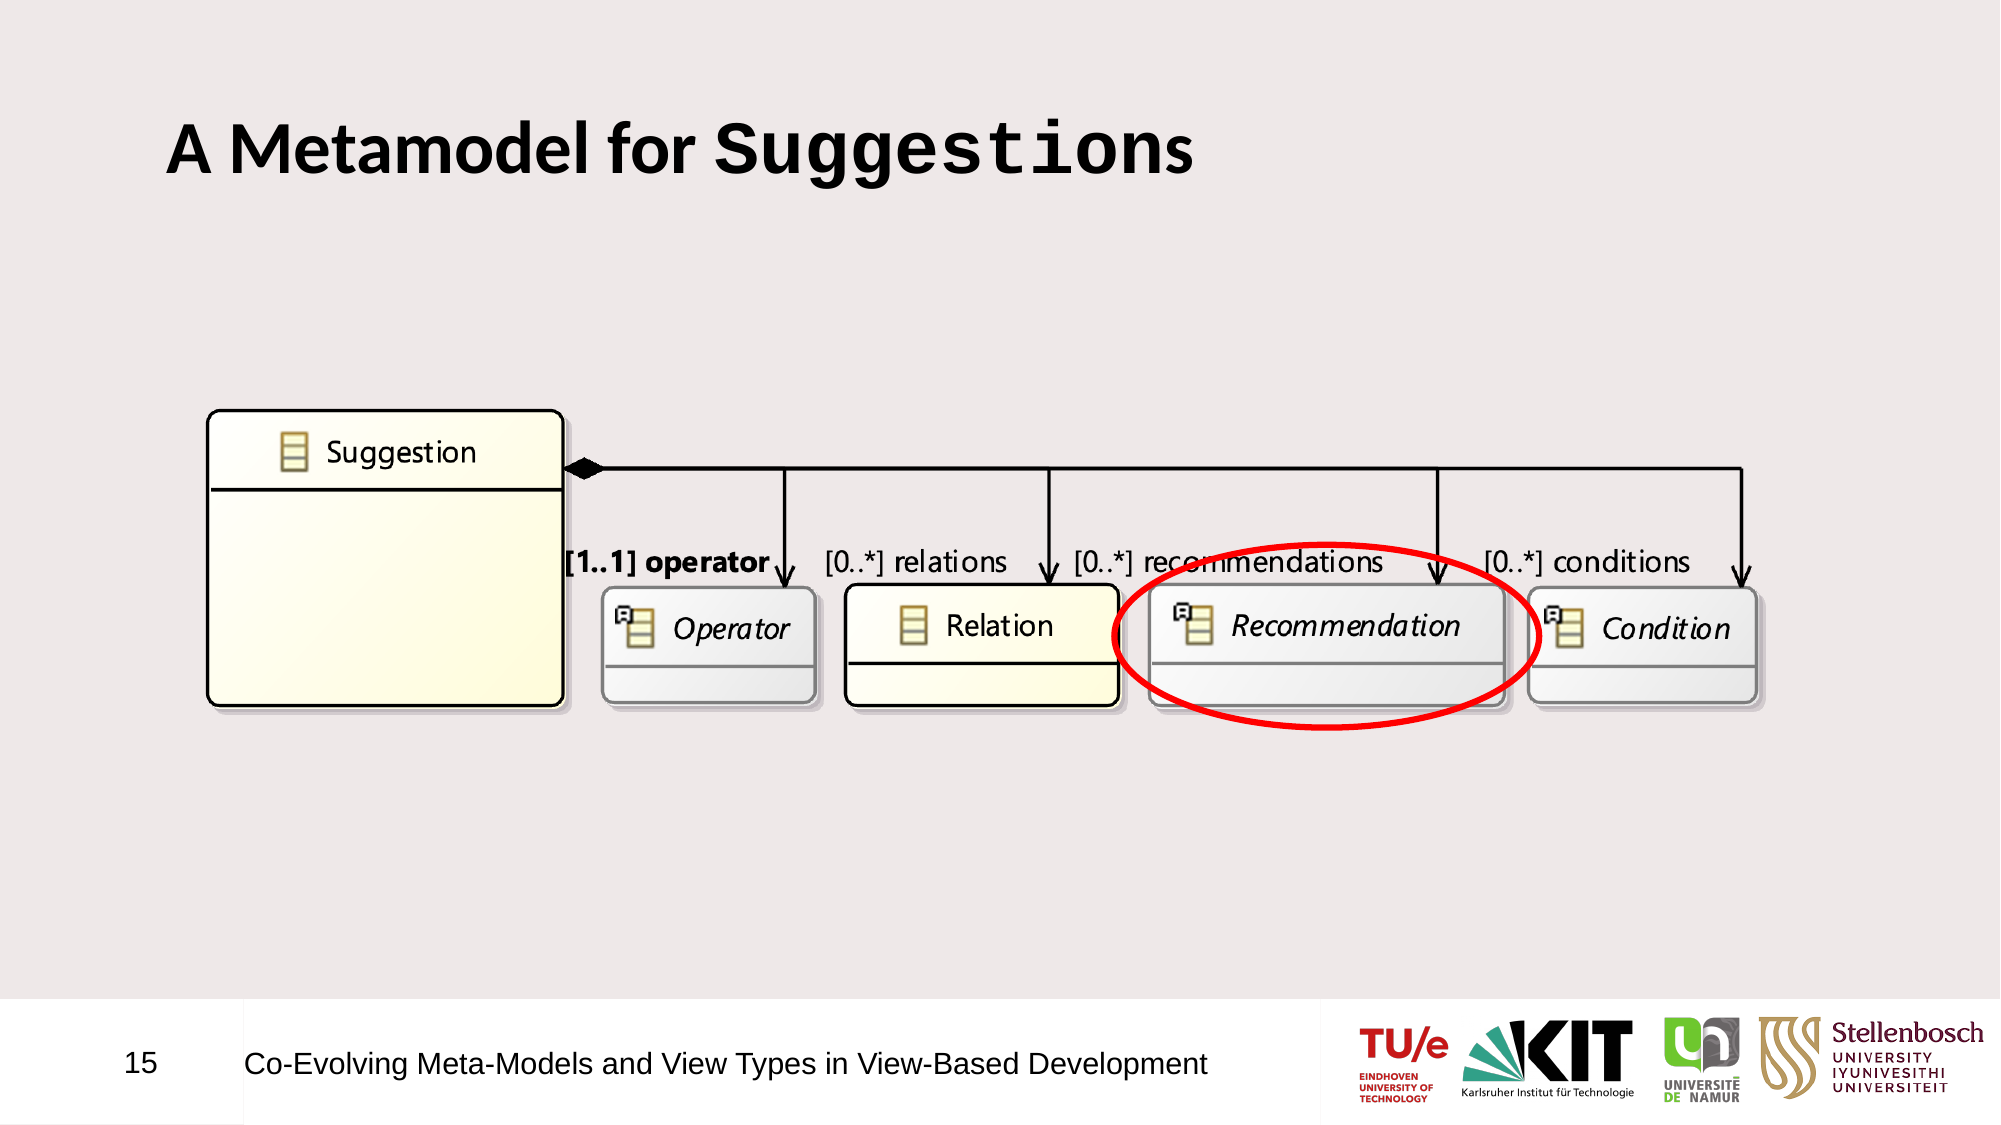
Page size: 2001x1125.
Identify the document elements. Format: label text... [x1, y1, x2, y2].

picture [1756, 1013, 1985, 1102]
slide_number 15 [0, 999, 244, 1125]
picture [1461, 1016, 1635, 1103]
picture [1662, 1016, 1741, 1104]
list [177, 380, 1823, 745]
title A Metamodel for Suggestions [165, 113, 1819, 232]
picture [1351, 1013, 1457, 1120]
footer Co-Evolving Meta-Models and View Types in View-Based Development [244, 999, 1321, 1125]
